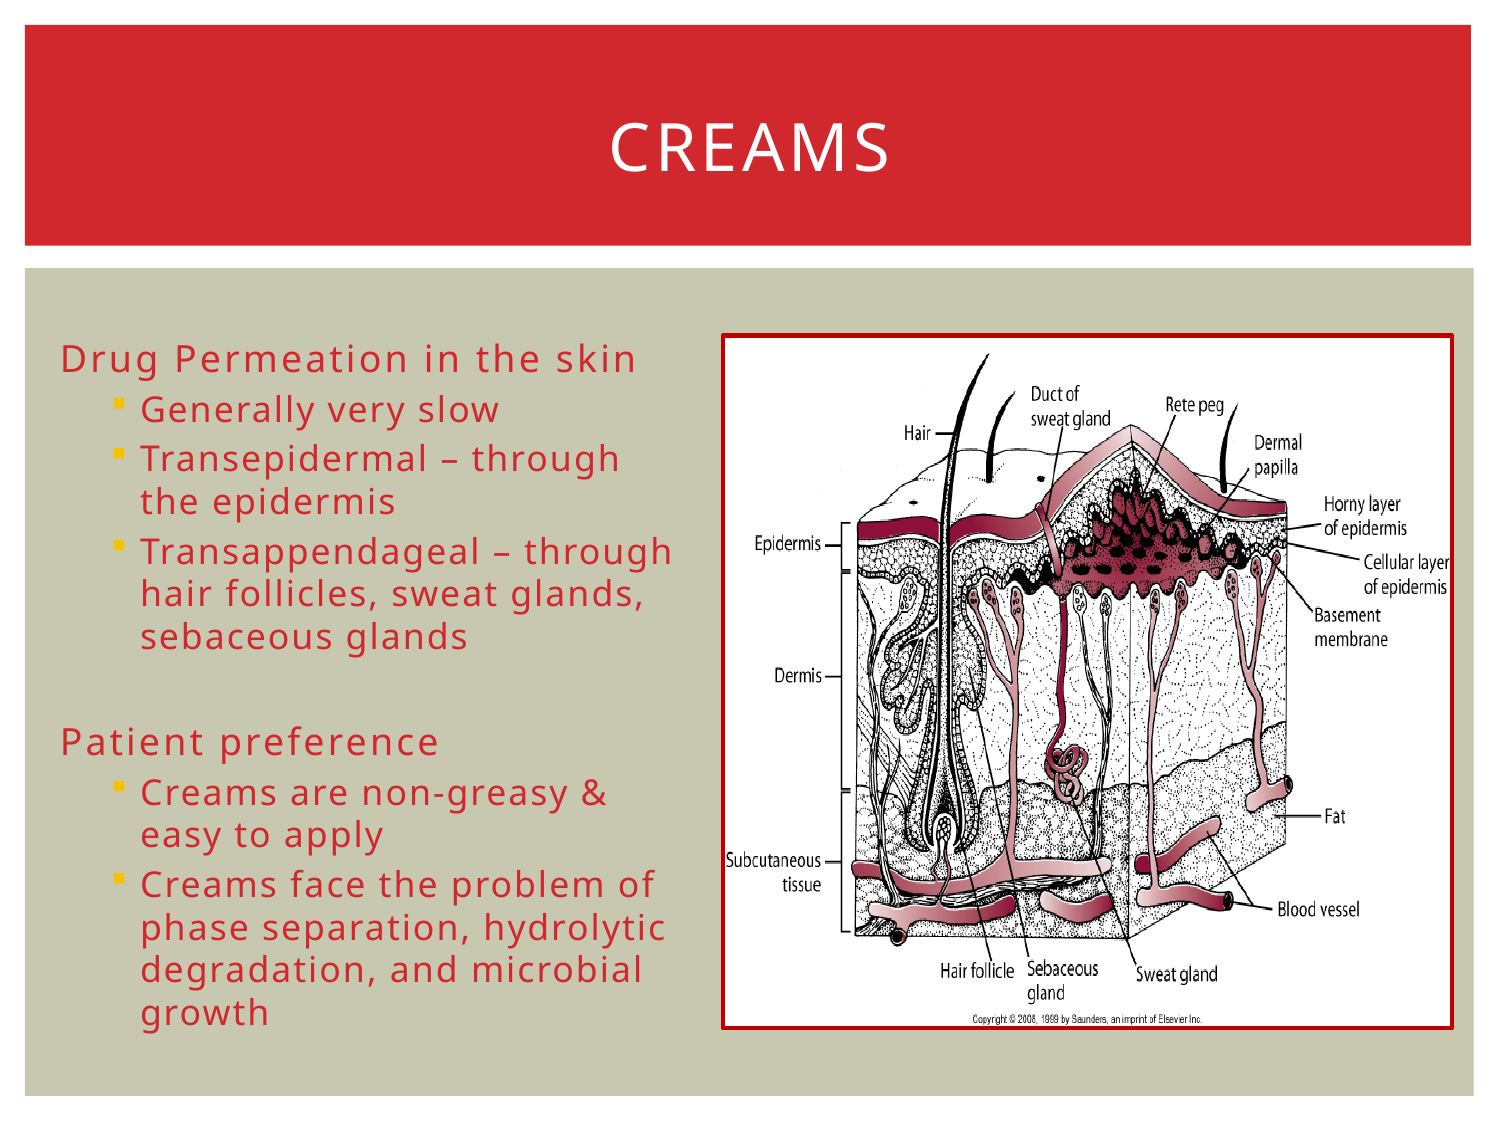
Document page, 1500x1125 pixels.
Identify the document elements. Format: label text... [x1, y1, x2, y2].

title creams [62, 58, 1438, 232]
list Drug Permeation in the skin Generally very slow Transepidermal – through the epidermis Transappendageal – through hair follicles, sweat glands, sebaceous glands Patient preference Creams are non-greasy & easy to apply Creams face the problem of phase separation, hydrolytic degradation, and microbial growth [37, 326, 700, 1050]
picture [724, 337, 1451, 1027]
